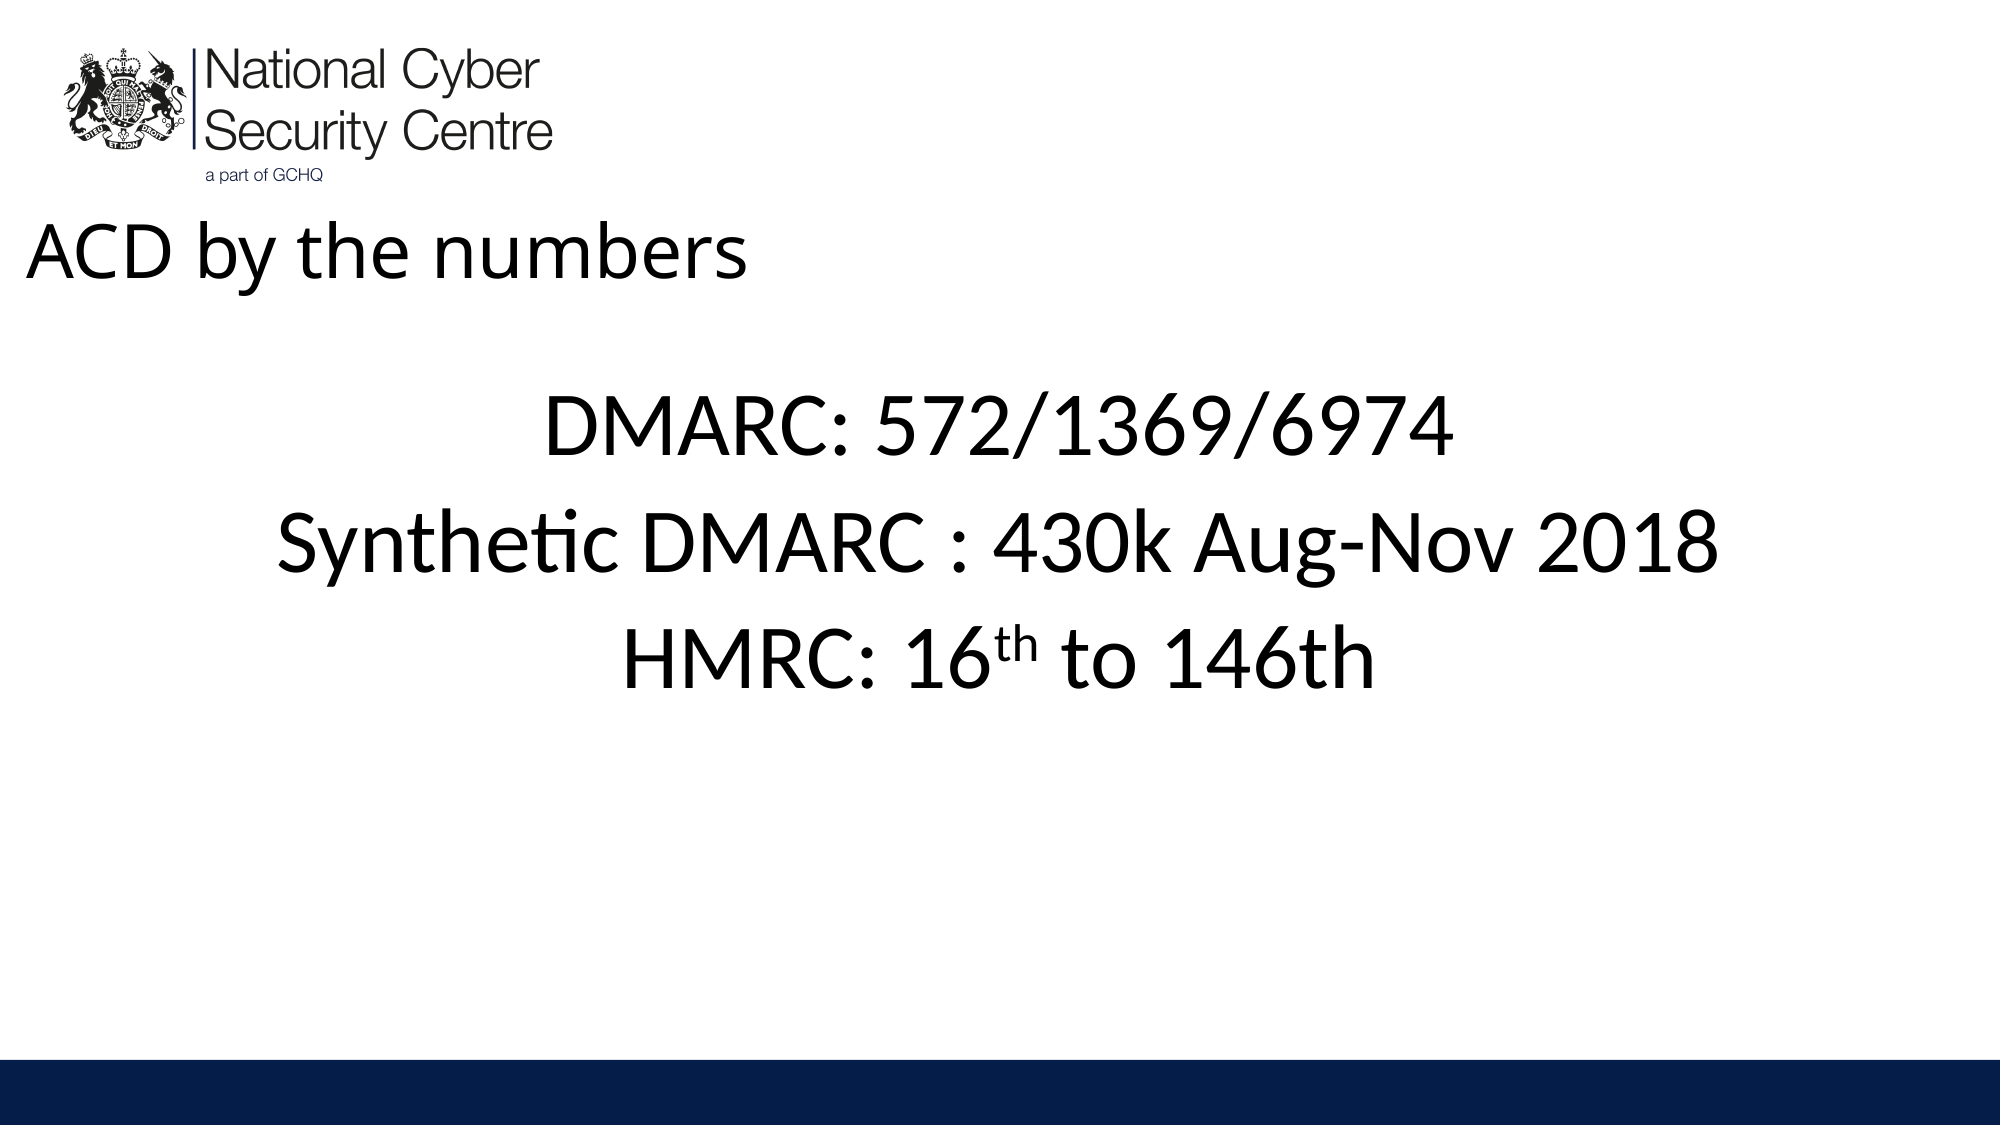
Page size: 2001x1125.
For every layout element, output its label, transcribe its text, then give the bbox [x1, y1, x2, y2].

picture [27, 3, 589, 206]
list DMARC: 572/1369/6974 Synthetic DMARC : 430k Aug-Nov 2018 HMRC: 16th to 146th [137, 204, 1863, 919]
title ACD by the numbers [11, 206, 1145, 332]
